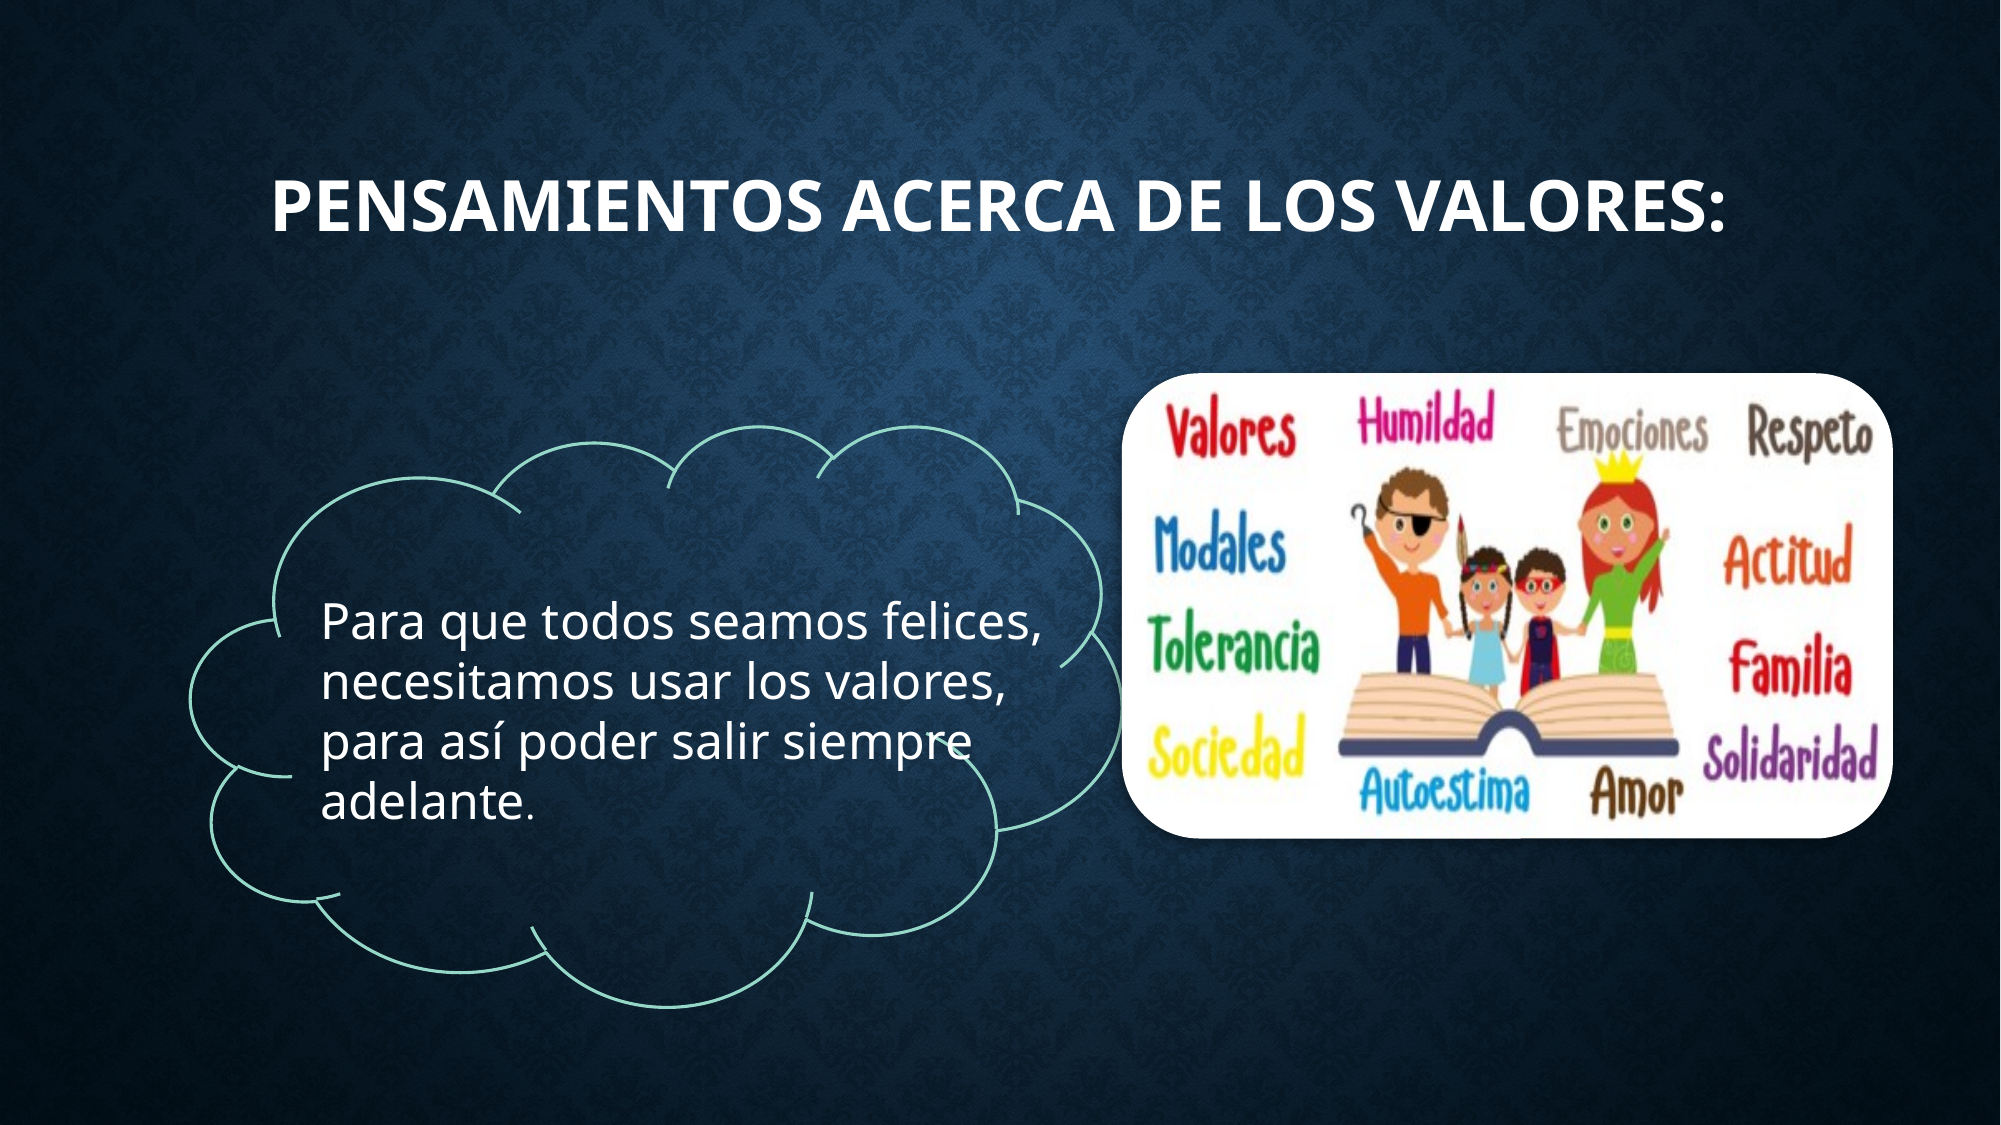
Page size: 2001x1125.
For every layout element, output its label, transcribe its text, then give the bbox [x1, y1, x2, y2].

title Pensamientos acerca de los valores: [149, 99, 1849, 318]
text_box [188, 425, 1108, 1009]
picture [1121, 372, 1894, 839]
text_box Para que todos seamos felices, necesitamos usar los valores, para así poder salir siempre adelante. [305, 582, 1063, 837]
